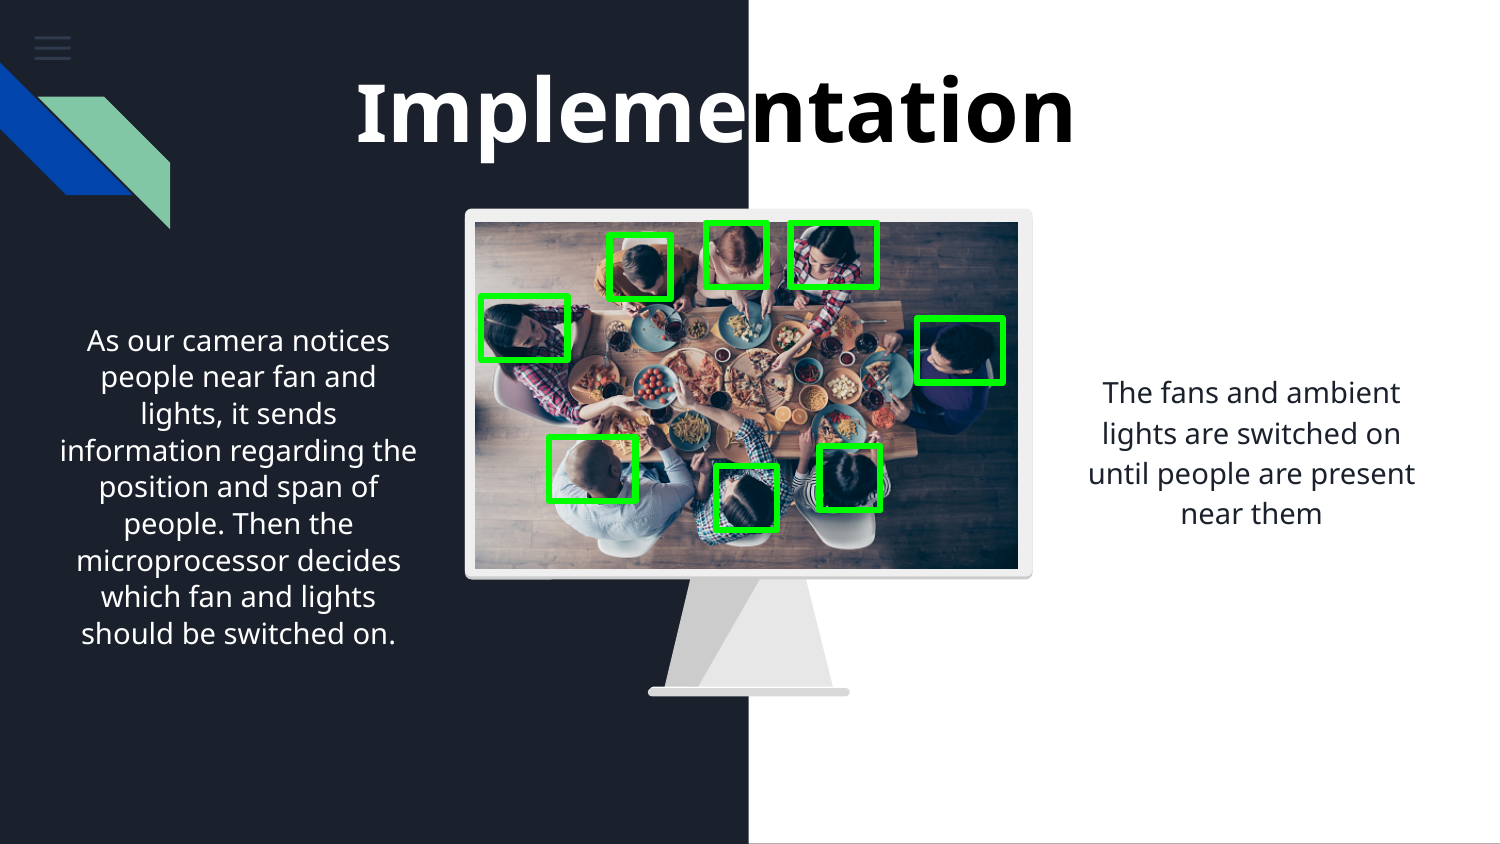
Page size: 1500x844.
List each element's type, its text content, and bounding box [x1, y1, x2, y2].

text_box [475, 222, 1018, 569]
list As our camera notices people near fan and lights, it sends information regarding the position and span of people. Then the microprocessor decides which fan and lights should be switched on. [42, 305, 435, 697]
title Implementation [341, 23, 1181, 108]
list The fans and ambient lights are switched on until people are present near them [1062, 354, 1441, 650]
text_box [464, 208, 1033, 697]
